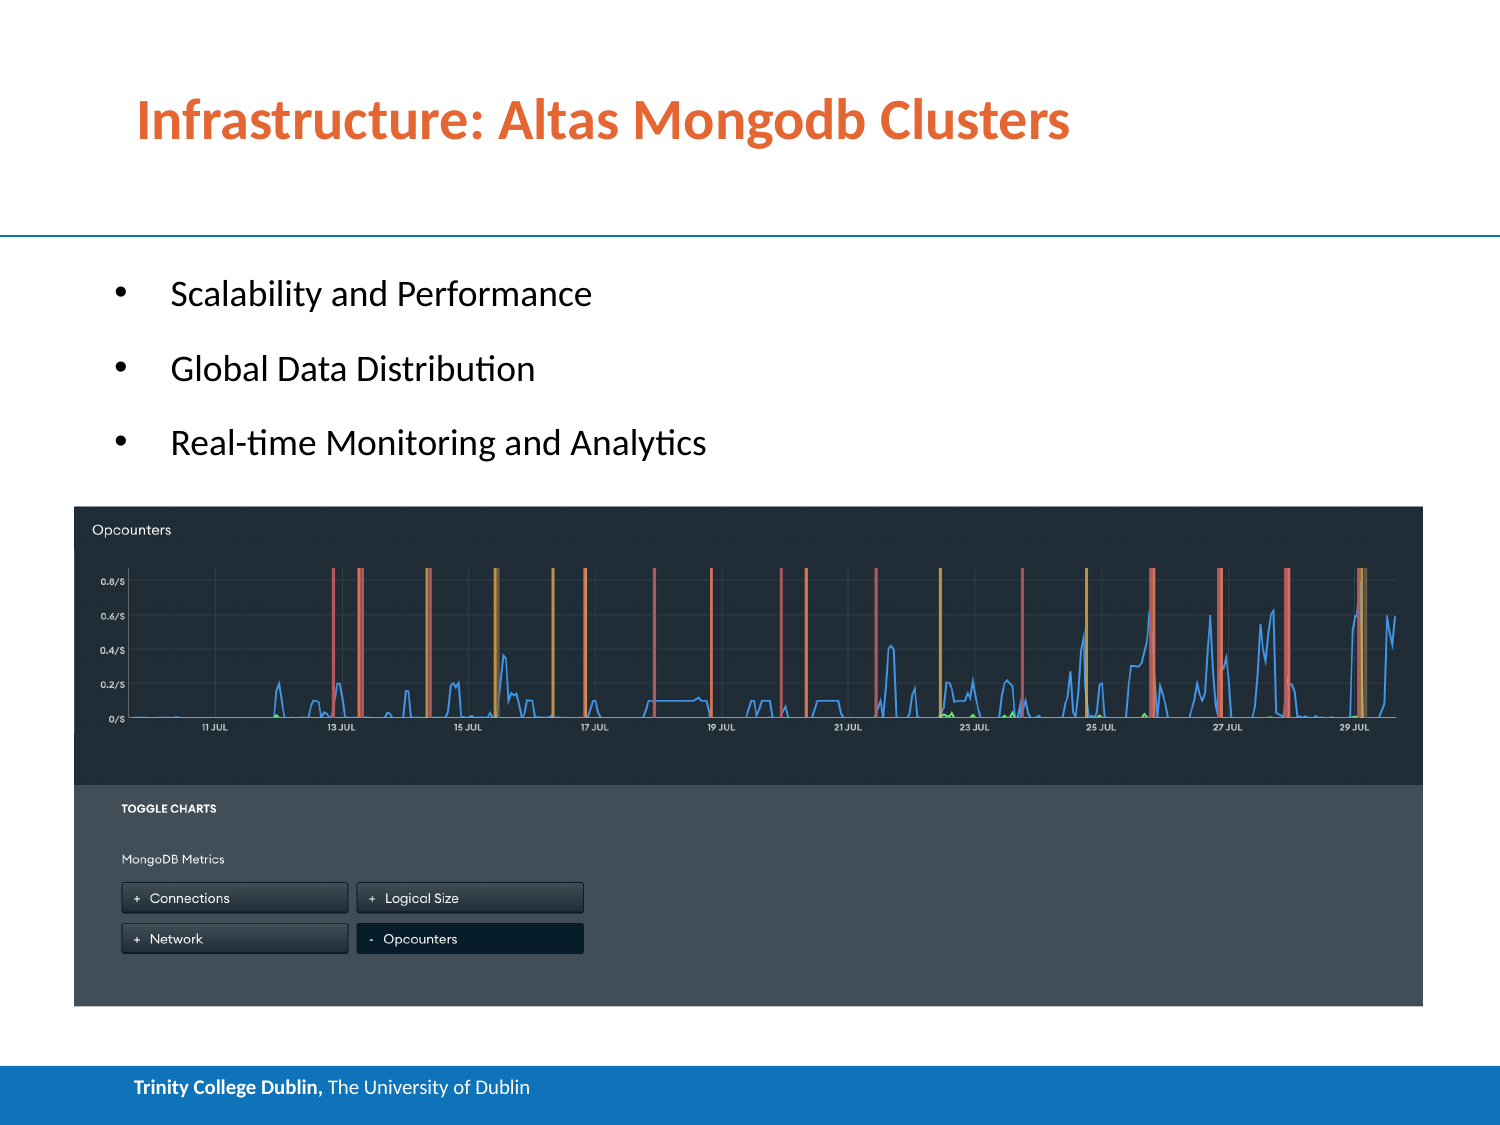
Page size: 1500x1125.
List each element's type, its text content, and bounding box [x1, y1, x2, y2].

picture [70, 506, 1433, 1007]
list Scalability and Performance Global Data Distribution Real-time Monitoring and Analytics [114, 269, 1345, 505]
slide_number [1162, 1006, 1500, 1067]
title Infrastructure: Altas Mongodb Clusters [135, 59, 1367, 152]
